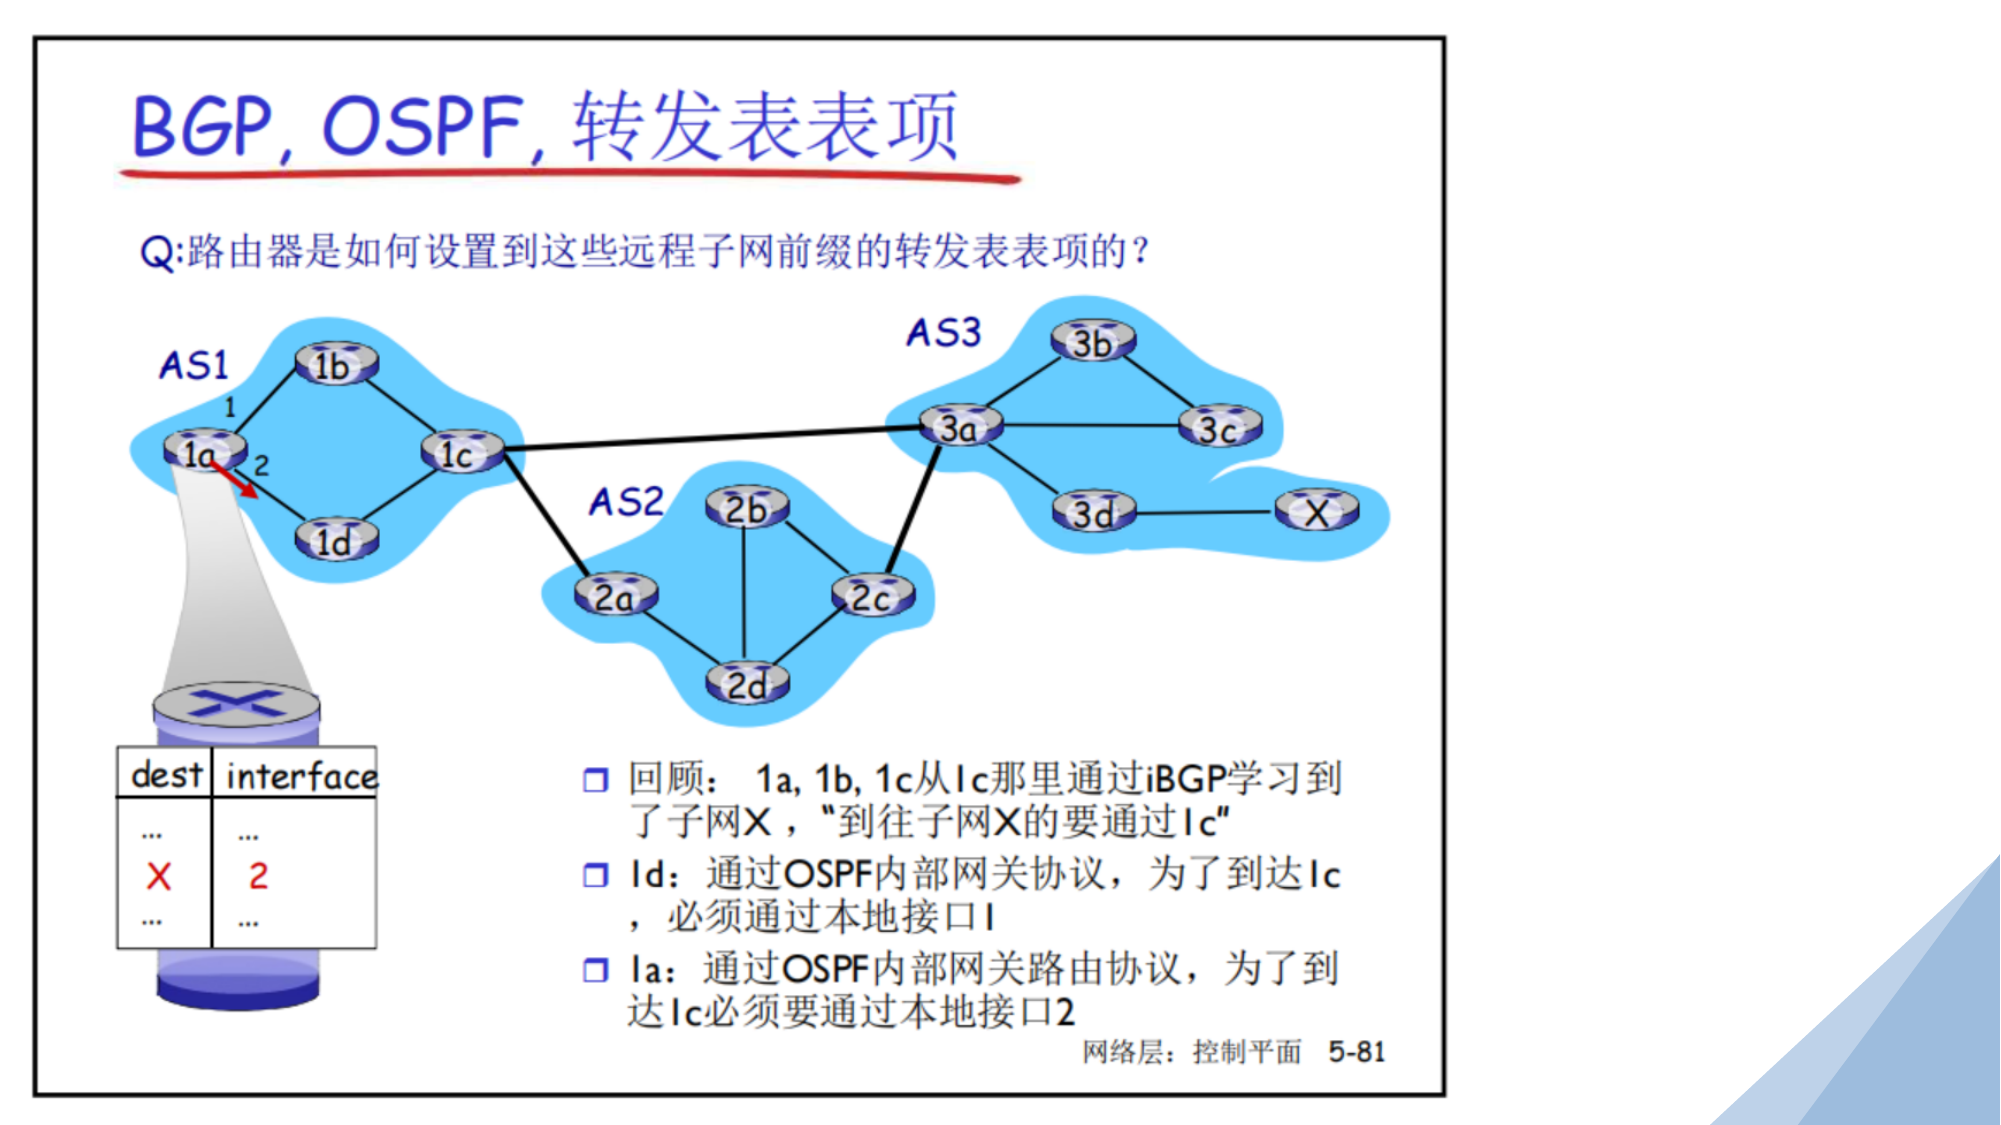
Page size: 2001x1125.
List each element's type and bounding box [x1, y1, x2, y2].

picture [13, 23, 1466, 1114]
